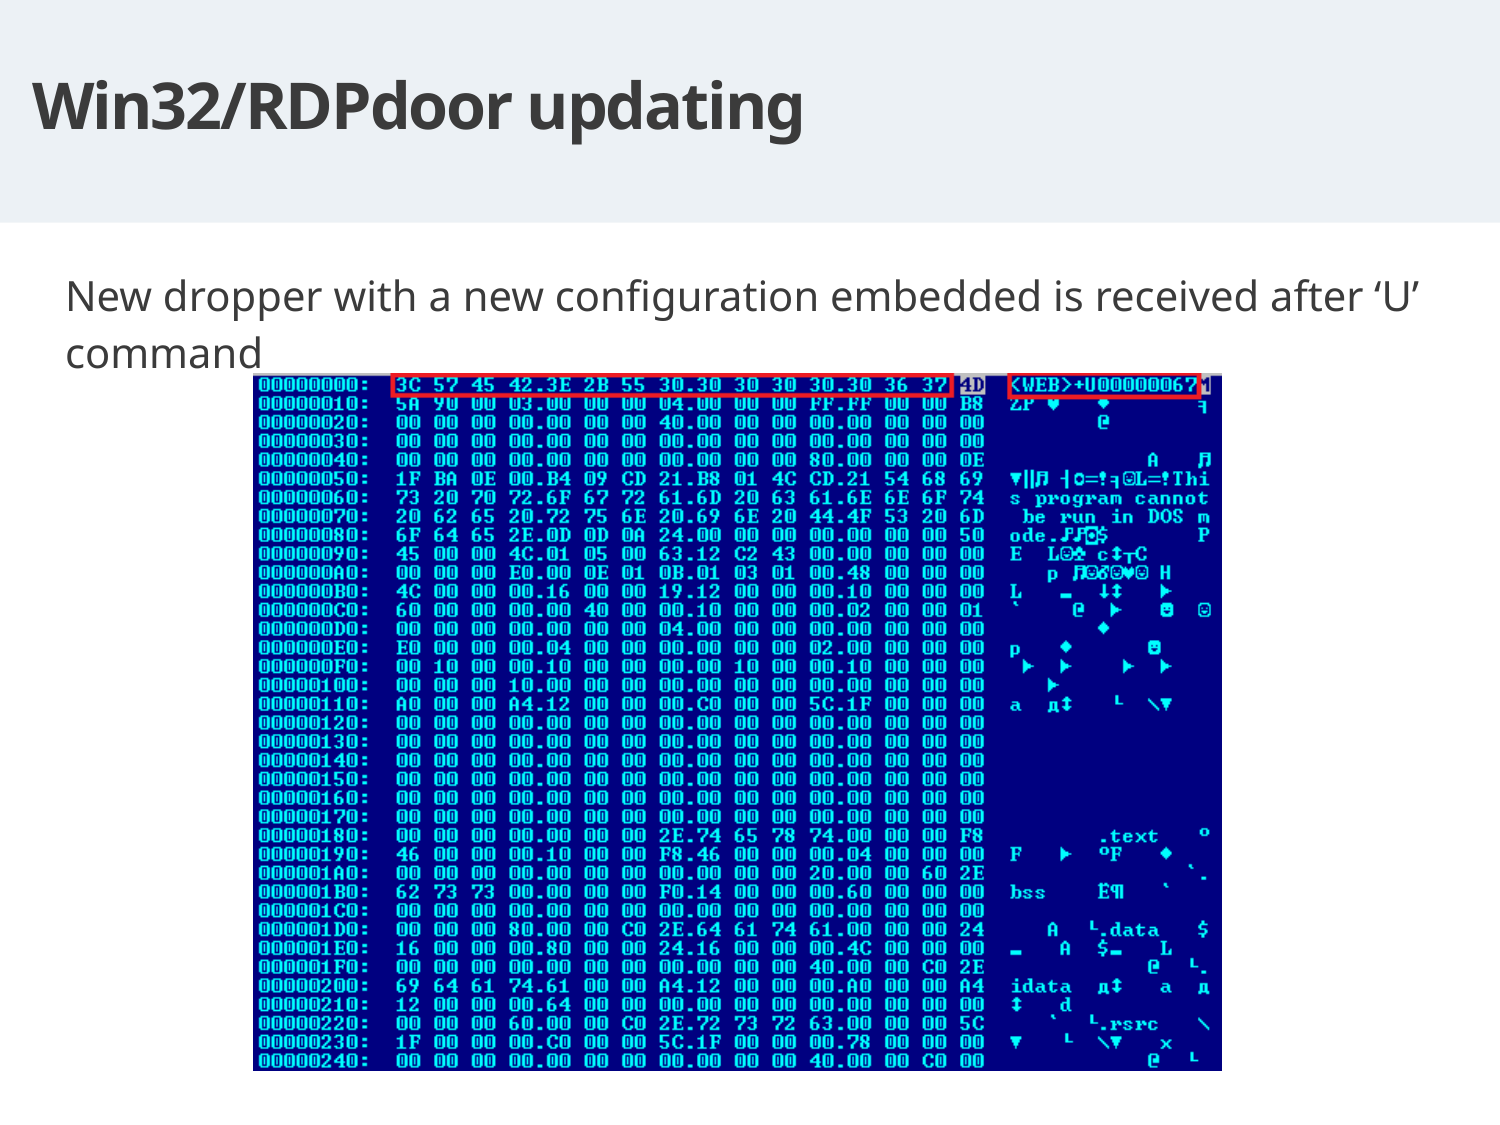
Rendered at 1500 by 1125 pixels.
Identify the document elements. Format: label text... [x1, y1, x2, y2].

picture [253, 373, 1222, 1071]
text_box Win32/RDPdoor updating [32, 19, 1486, 184]
text_box New dropper with a new configuration embedded is received after ‘U’ command [64, 267, 1447, 1059]
